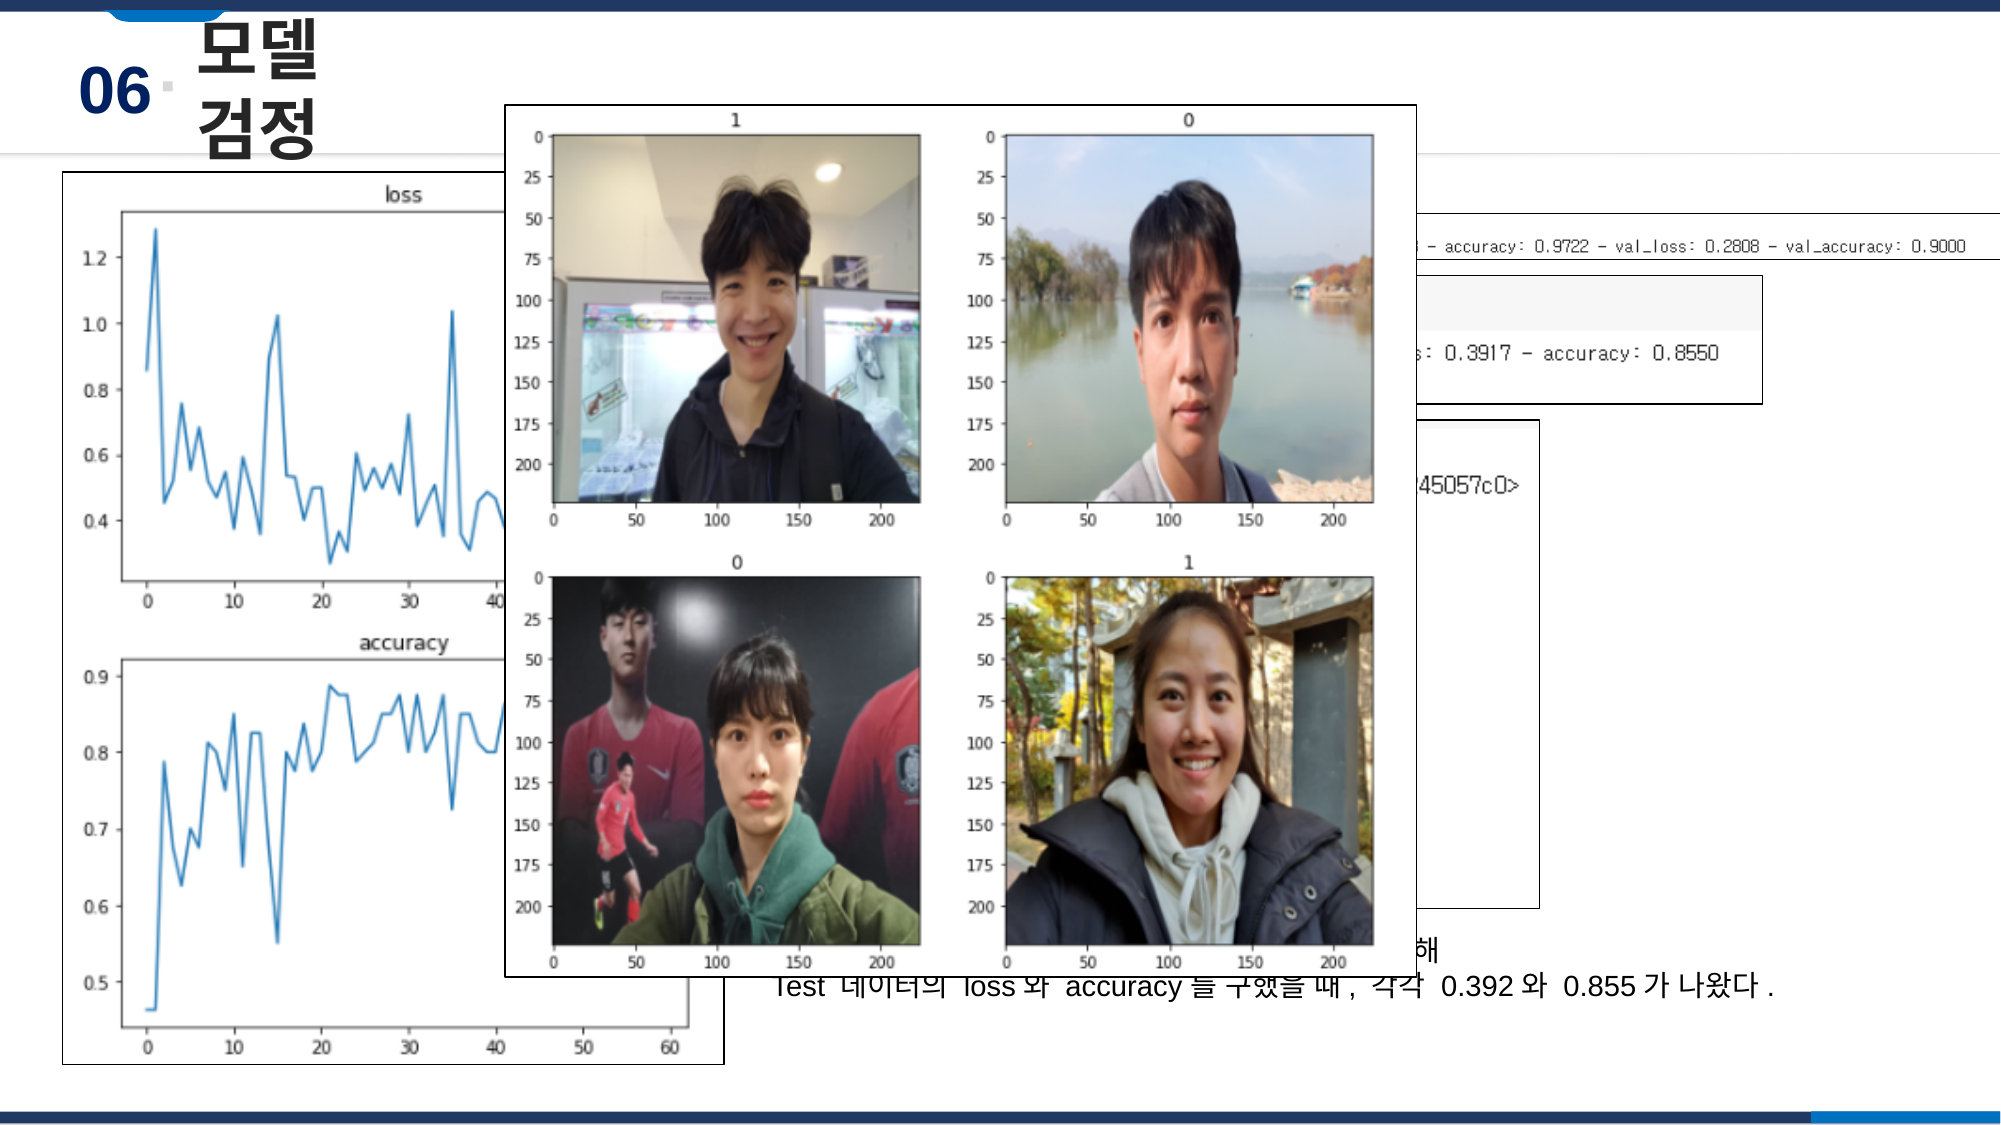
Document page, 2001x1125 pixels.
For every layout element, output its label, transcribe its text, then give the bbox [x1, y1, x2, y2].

picture [63, 105, 2000, 1065]
picture [0, 154, 504, 162]
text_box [77, 45, 451, 129]
text_box Epoch 58일 때, 가장 좋은 결과가 나왔고 이를 이용해 Test 데이터의 loss와 accuracy를 구했을 때, 각각 0.392와 0.855가 나왔다. [756, 925, 1921, 1011]
